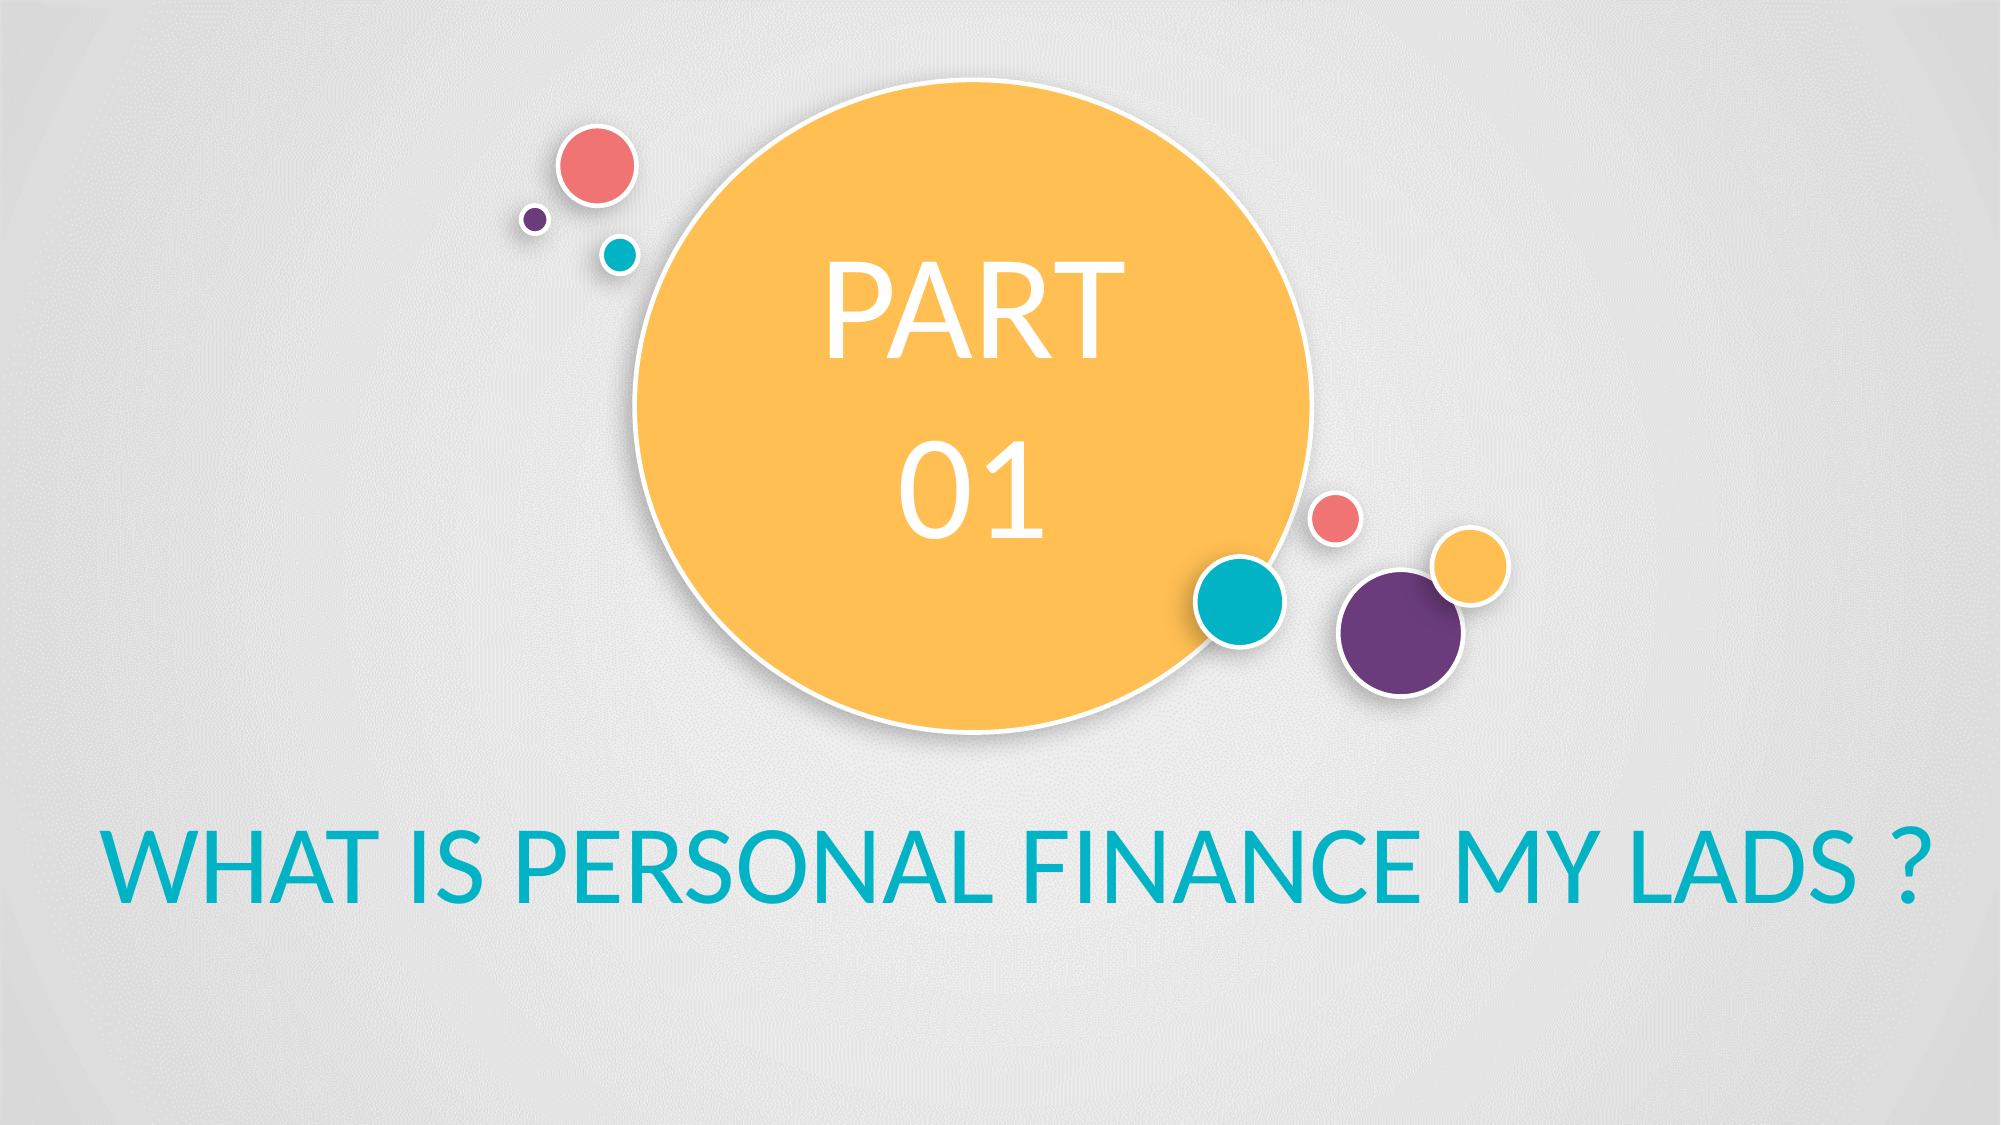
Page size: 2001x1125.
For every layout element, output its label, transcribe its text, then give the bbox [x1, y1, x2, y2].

text_box WHAT IS PERSONAL FINANCE MY LADS ? [84, 783, 2000, 1050]
text_box [754, 657, 1192, 734]
picture [0, 0, 2001, 1125]
text_box [1194, 555, 1286, 649]
text_box PART 01 [727, 201, 1219, 657]
text_box [556, 124, 638, 207]
text_box [1308, 491, 1363, 546]
text_box [1337, 568, 1465, 698]
text_box [600, 235, 640, 275]
text_box [633, 78, 1313, 632]
text_box [520, 204, 550, 235]
text_box [1430, 526, 1510, 607]
